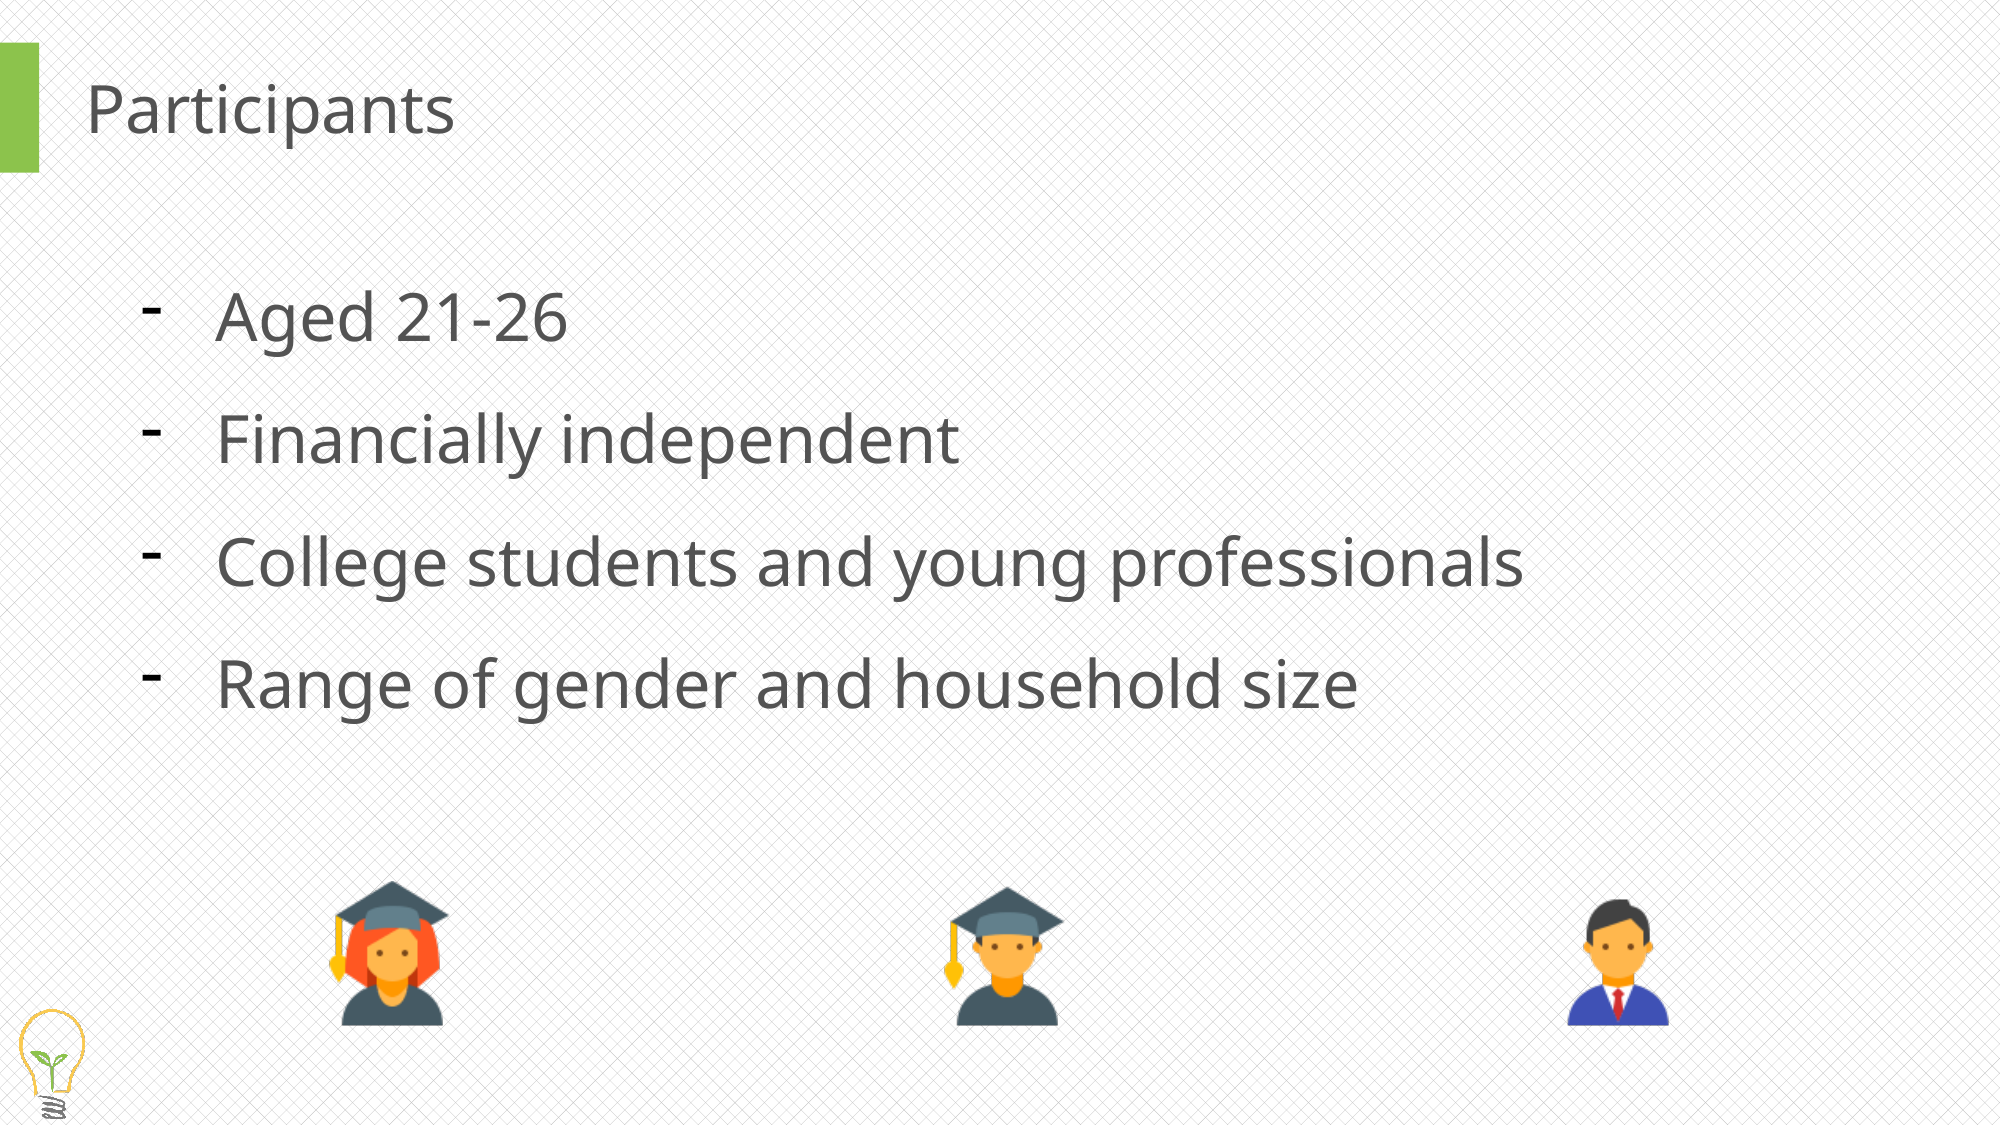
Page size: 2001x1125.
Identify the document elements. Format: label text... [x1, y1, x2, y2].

picture [1543, 881, 1694, 1032]
picture [928, 881, 1080, 1032]
picture [19, 1009, 85, 1119]
picture [314, 881, 466, 1032]
title Participants [70, 42, 1489, 171]
list Aged 21-26 Financially independent College students and young professionals Range of gender and household size [125, 267, 1903, 1010]
